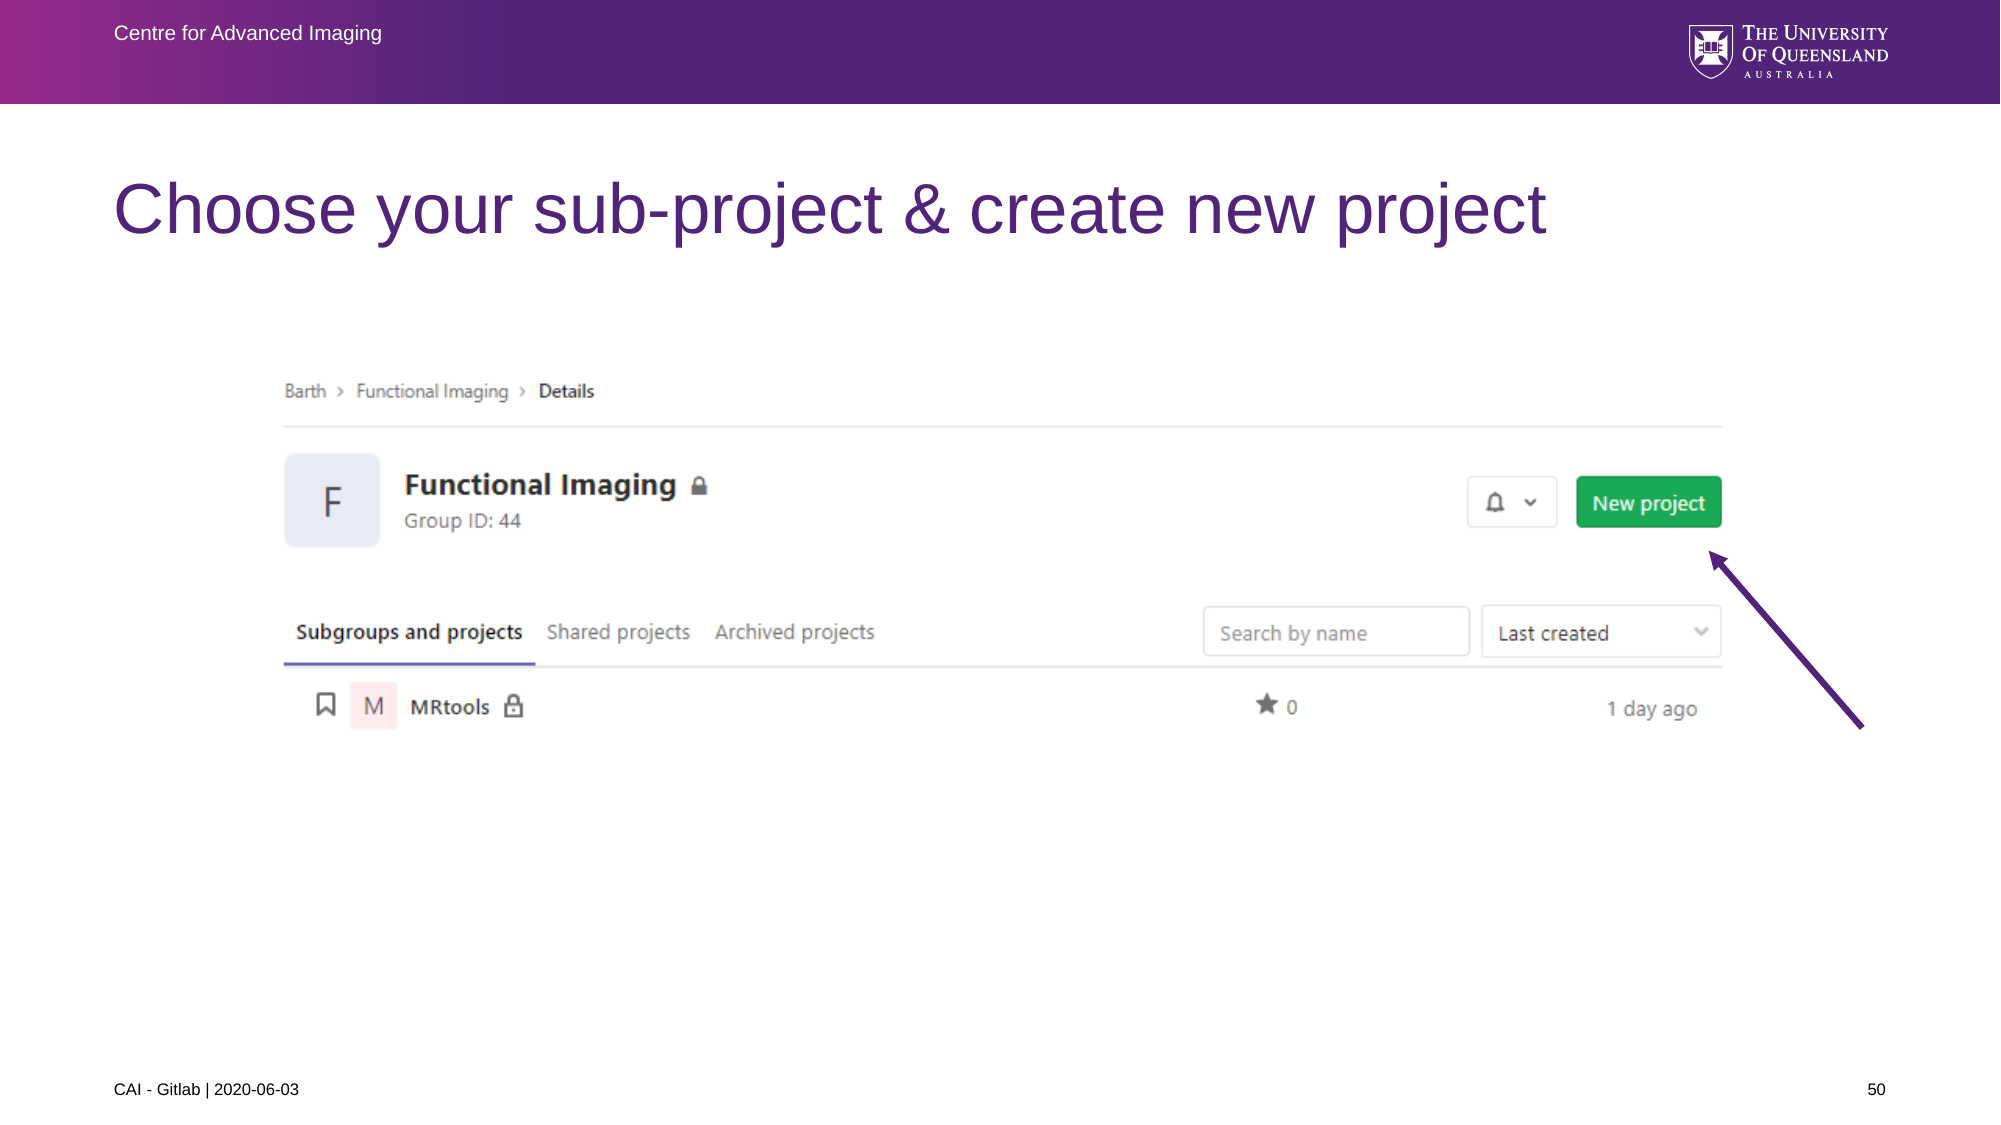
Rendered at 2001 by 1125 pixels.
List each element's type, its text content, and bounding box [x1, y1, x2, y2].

slide_number Centre for Advanced Imaging [114, 24, 666, 72]
picture [245, 365, 1755, 760]
footer CAI - Gitlab | 2020-06-03 [114, 1069, 666, 1109]
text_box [1708, 550, 1863, 728]
picture [1689, 25, 1888, 79]
slide_number 50 [1838, 1069, 1886, 1109]
title Choose your sub-project & create new project [114, 172, 1886, 250]
